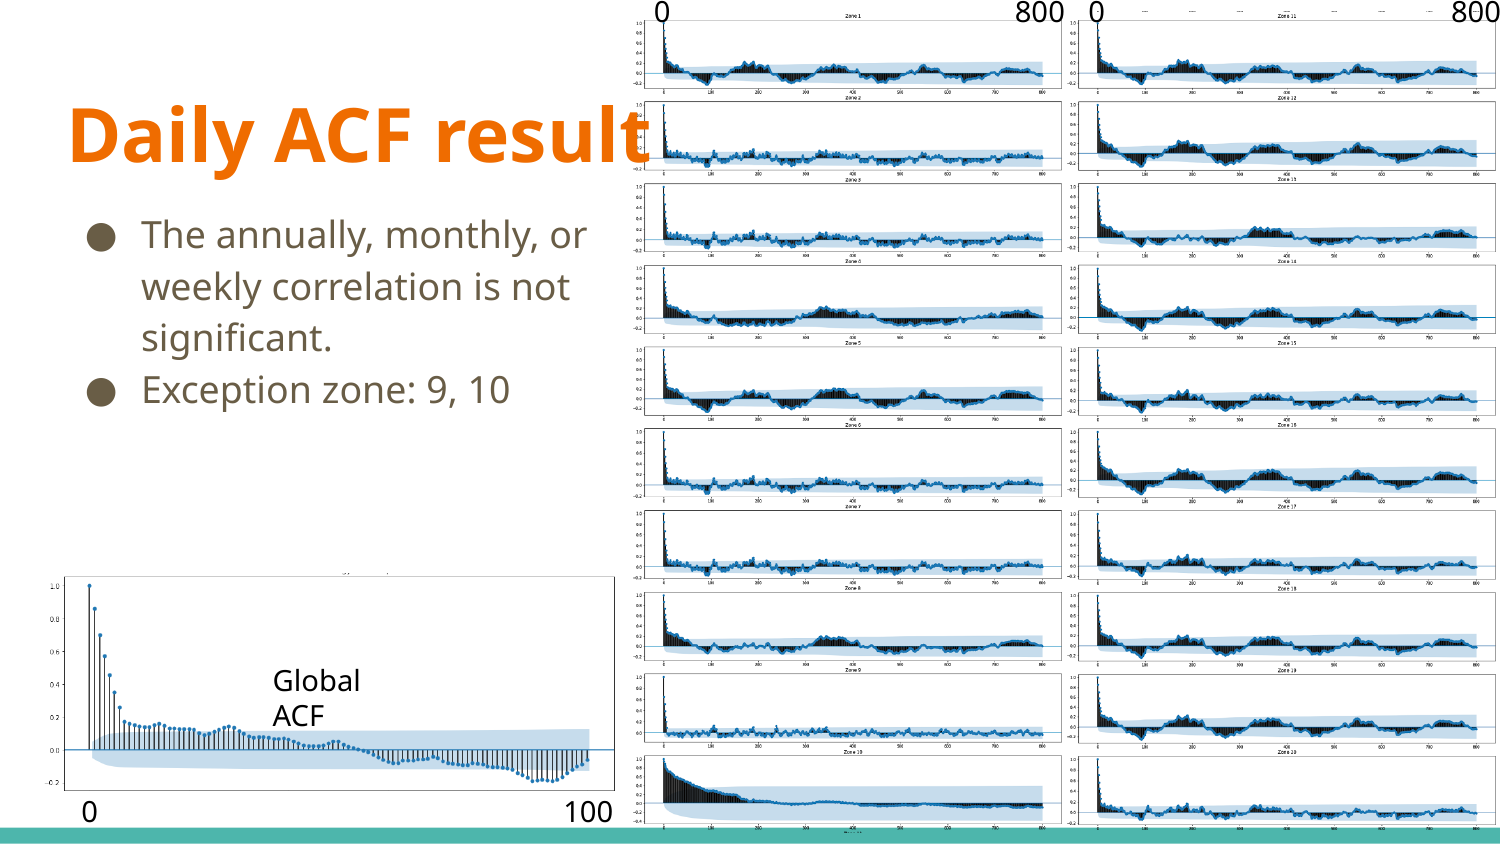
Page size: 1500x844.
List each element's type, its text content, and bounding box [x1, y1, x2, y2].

text_box 0 [1073, 0, 1140, 9]
picture [38, 573, 621, 791]
picture [630, 10, 1500, 833]
list The annually, monthly, or weekly correlation is not significant. Exception zone: 9, 10 [51, 189, 621, 573]
text_box 800 [1436, 0, 1500, 10]
text_box 100 [548, 796, 624, 826]
text_box 800 [999, 0, 1073, 9]
title Daily ACF result [51, 72, 624, 189]
text_box 0 [66, 799, 134, 826]
text_box 0 [638, 0, 706, 9]
